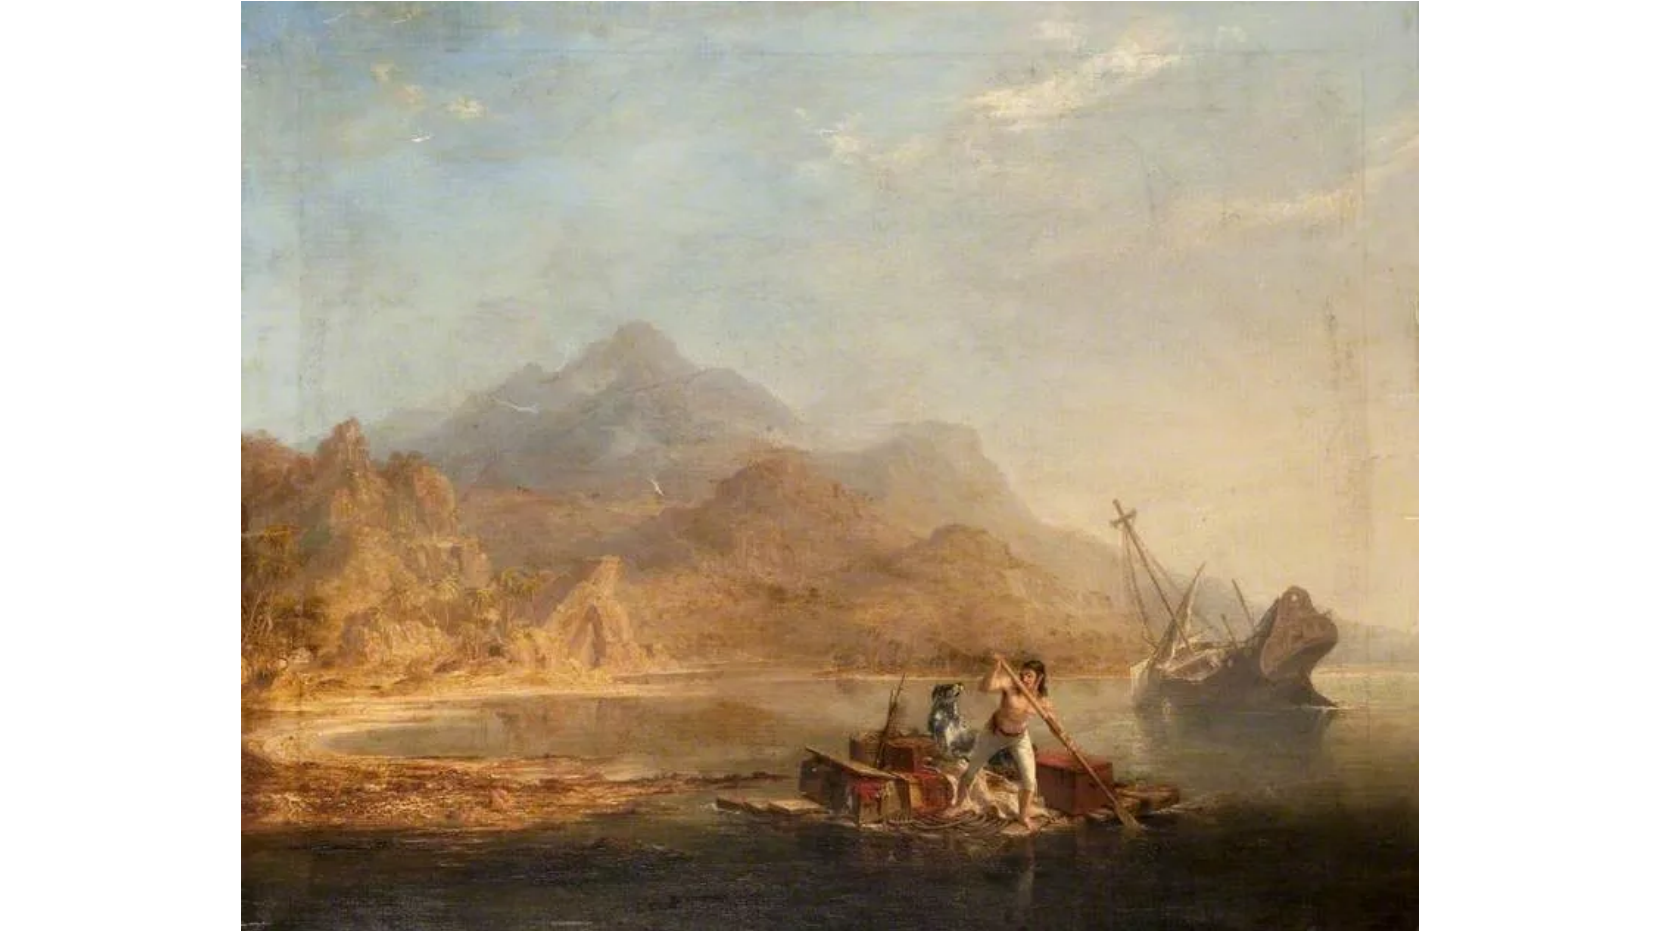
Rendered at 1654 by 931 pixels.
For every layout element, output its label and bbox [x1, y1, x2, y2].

picture [241, 1, 1419, 931]
